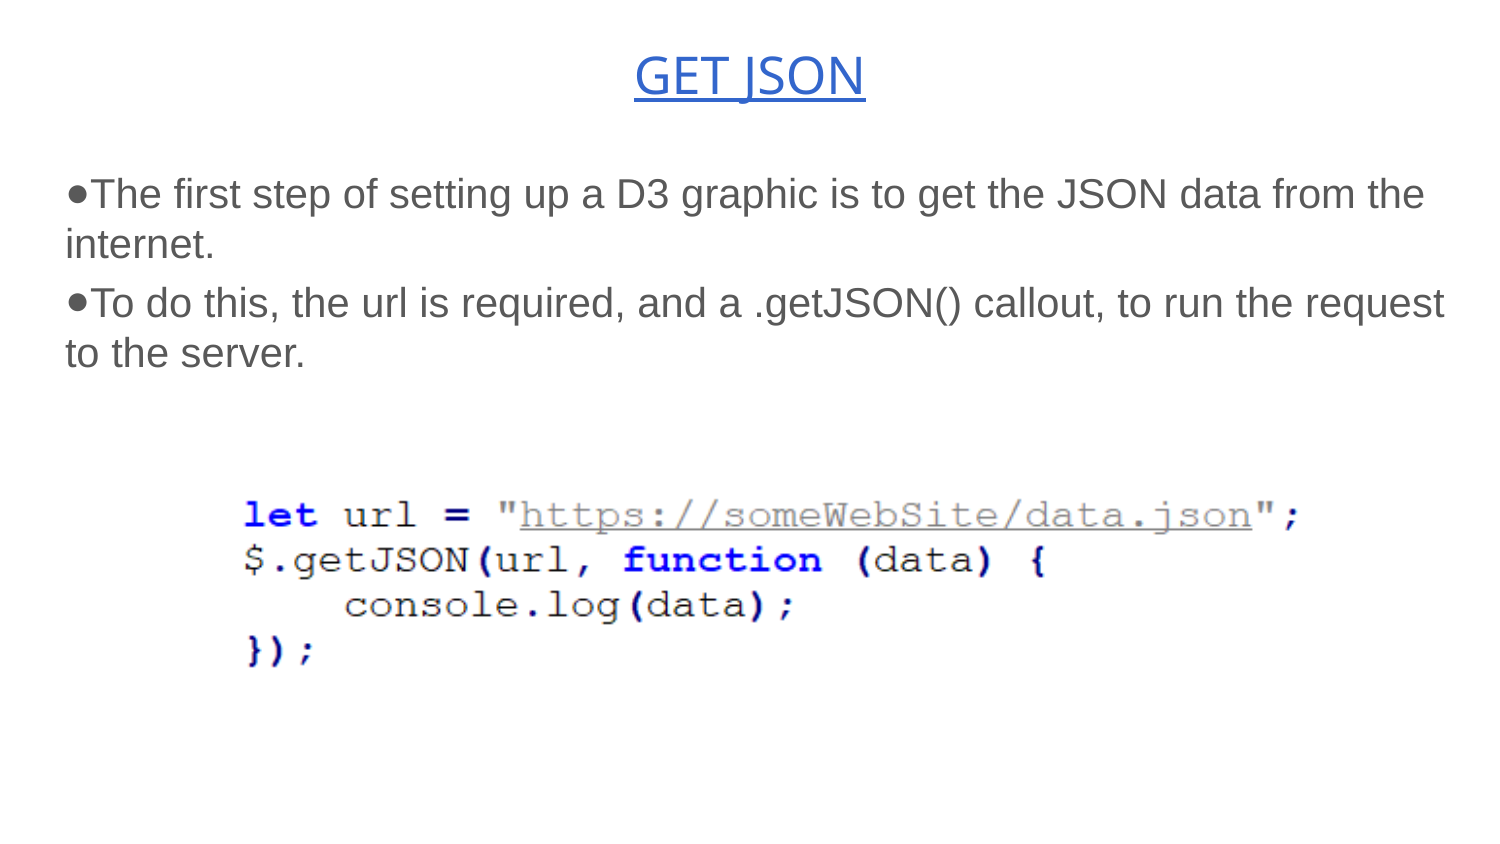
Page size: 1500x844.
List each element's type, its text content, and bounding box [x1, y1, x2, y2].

picture [224, 484, 1315, 685]
title GET JSON [0, 37, 1500, 110]
subtitle The first step of setting up a D3 graphic is to get the JSON data from the internet. To do this, the url is required, and a .getJSON() callout, to run the request to the server. [50, 159, 1463, 810]
